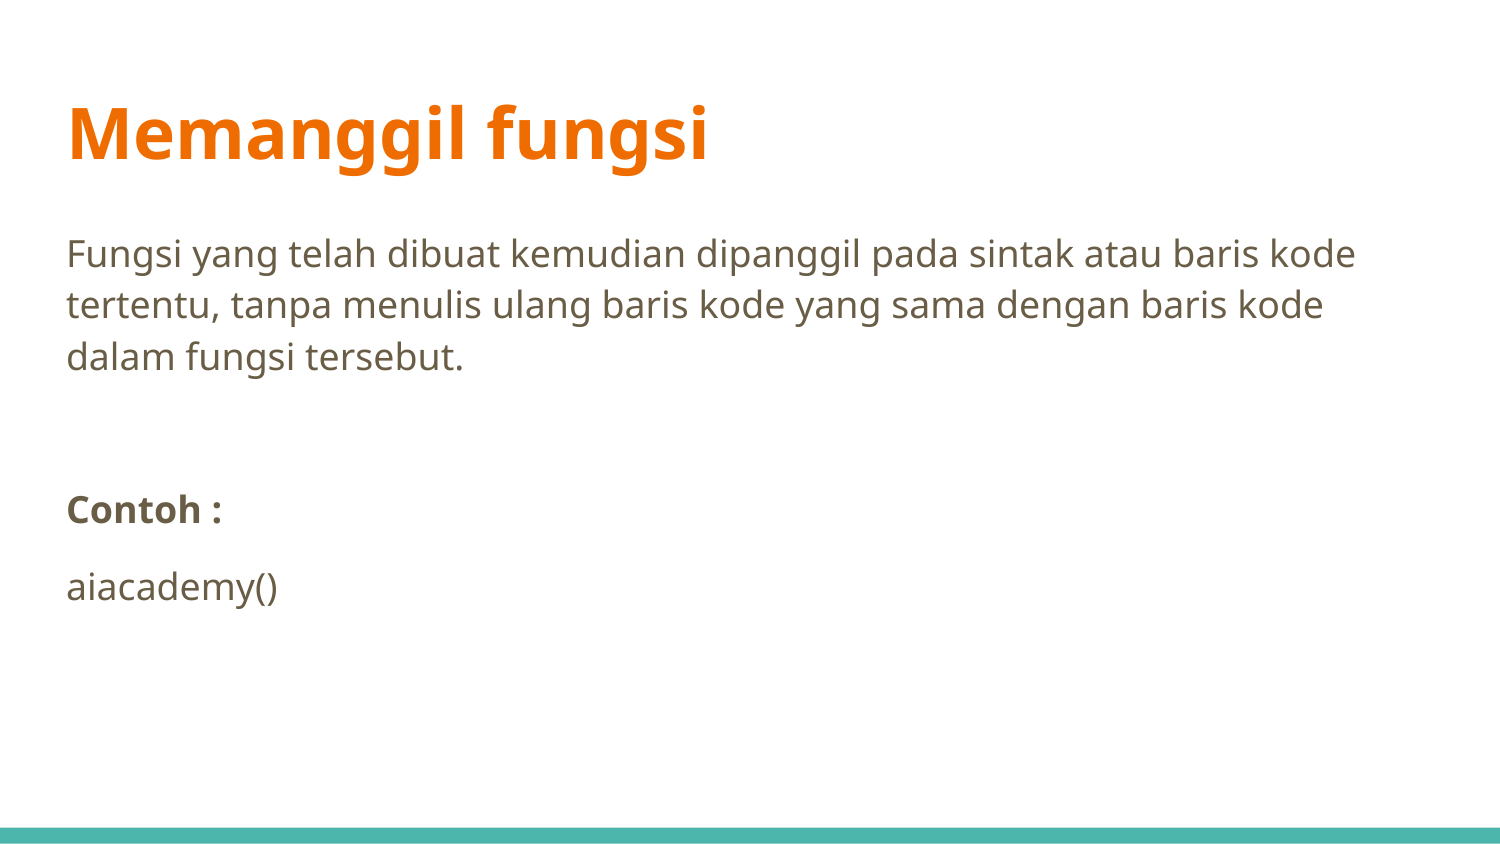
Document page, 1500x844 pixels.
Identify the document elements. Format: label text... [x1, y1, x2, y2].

title Memanggil fungsi [51, 72, 1449, 189]
list Fungsi yang telah dibuat kemudian dipanggil pada sintak atau baris kode tertentu, tanpa menulis ulang baris kode yang sama dengan baris kode dalam fungsi tersebut. Contoh : aiacademy() [51, 207, 1449, 750]
